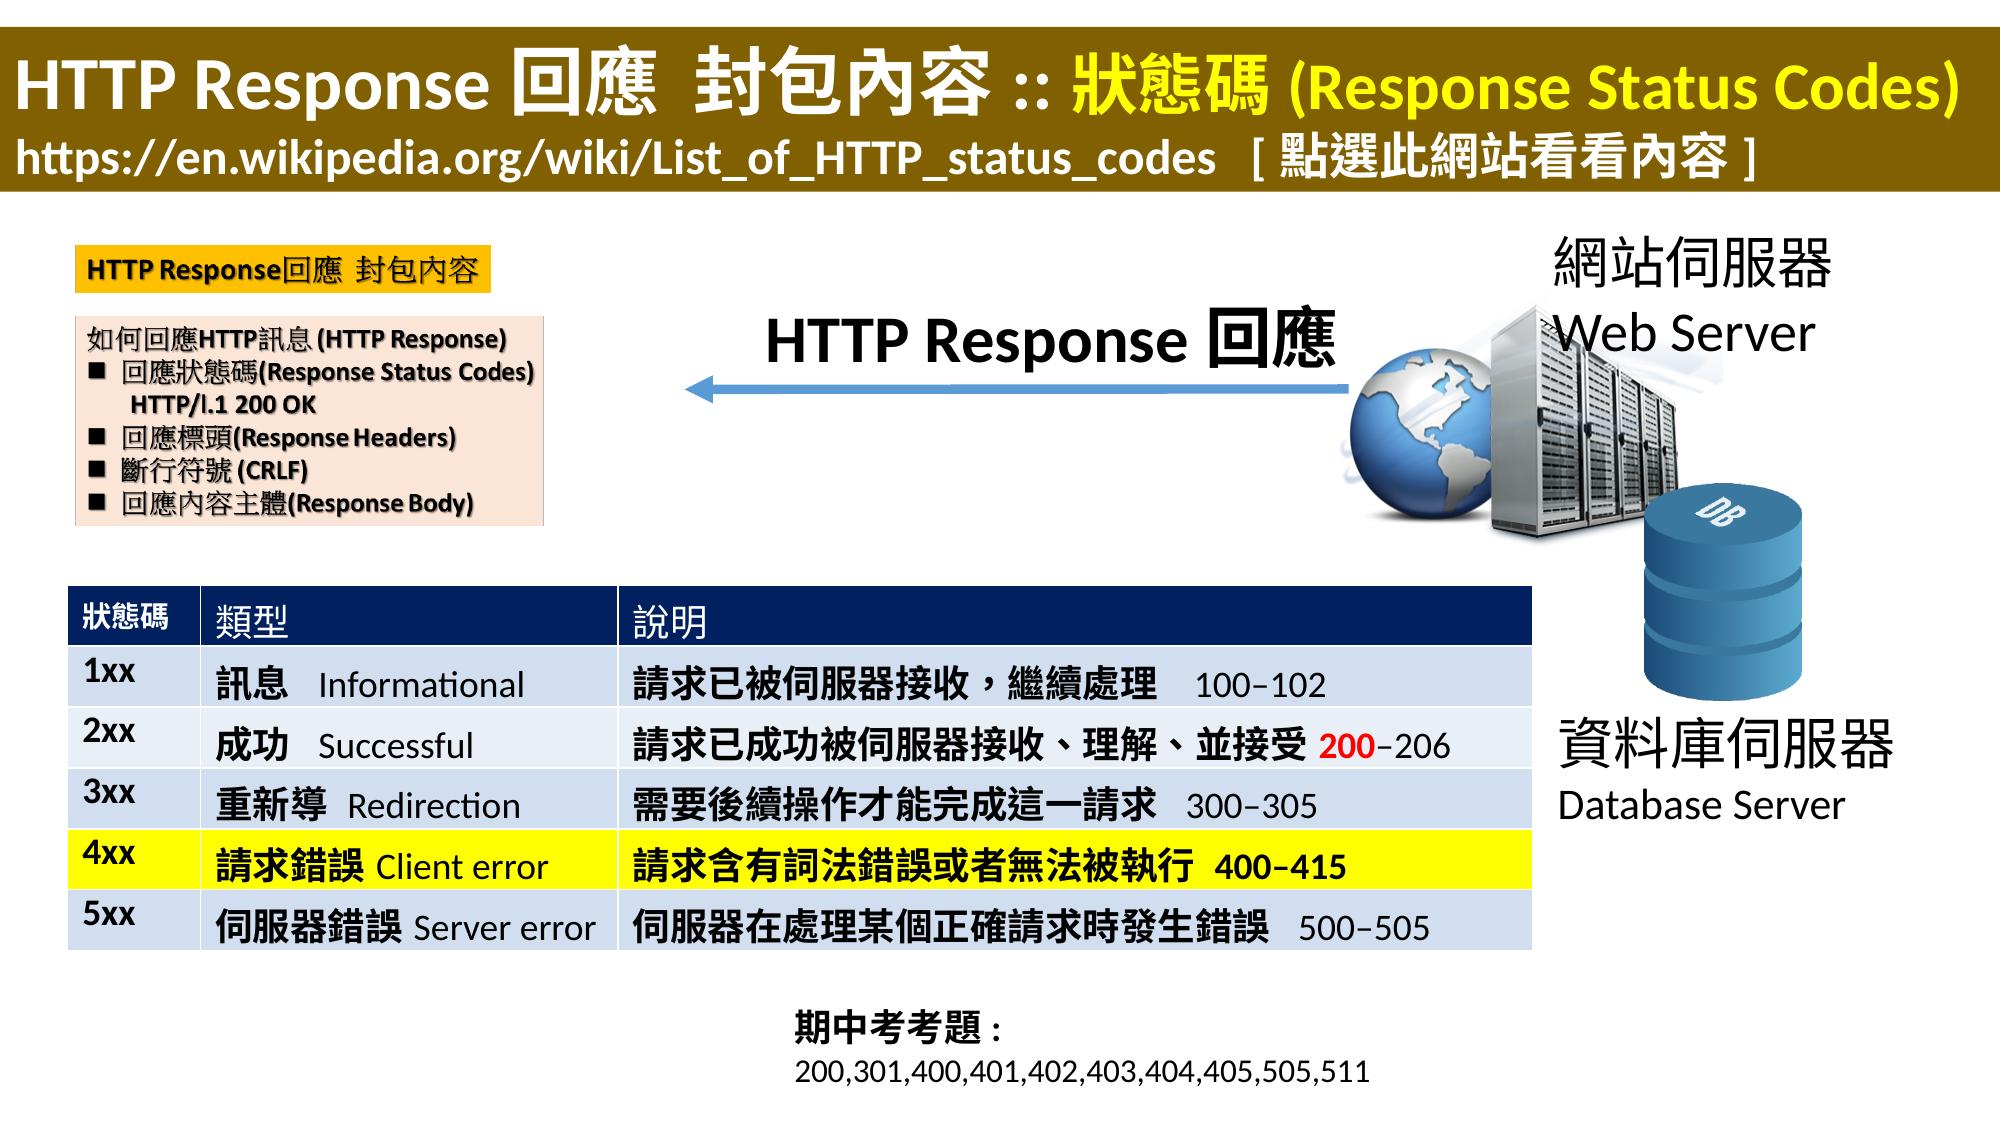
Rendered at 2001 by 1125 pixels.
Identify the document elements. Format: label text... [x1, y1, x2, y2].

text_box 資料庫伺服器 Database Server [1542, 700, 1911, 836]
table_cell 5xx [68, 890, 200, 950]
text_box 期中考考題: 200,301,400,401,402,403,404,405,505,511 [779, 997, 1387, 1097]
text_box 網站伺服器 Web Server [1538, 220, 1850, 370]
table_cell 成功 Successful [201, 708, 617, 767]
table_cell 請求含有詞法錯誤或者無法被執行 400–415 [619, 830, 1532, 889]
table_cell 請求已被伺服器接收，繼續處理 100–102 [619, 647, 1532, 706]
text_box HTTP Response回應 封包內容::狀態碼(Response Status Codes) https://en.wikipedia.org/wiki/List_of_HTTP_status_codes [點選此網站看看內容] [0, 26, 2000, 192]
table_header 狀態碼 [68, 586, 200, 645]
text_box HTTP Response回應 [750, 288, 1323, 384]
table_cell 請求已成功被伺服器接收、理解、並接受200–206 [619, 708, 1532, 767]
table_header 類型 [201, 586, 617, 645]
table_cell 需要後續操作才能完成這一請求 300–305 [619, 769, 1532, 828]
table_cell 重新導 Redirection [201, 769, 617, 828]
picture [67, 239, 554, 539]
table_cell 2xx [68, 708, 200, 767]
table_cell 伺服器錯誤Server error [201, 890, 617, 950]
table_cell 3xx [68, 769, 200, 828]
table_cell 伺服器在處理某個正確請求時發生錯誤 500–505 [619, 890, 1532, 950]
table_cell 請求錯誤Client error [201, 830, 617, 889]
table_cell 1xx [68, 647, 200, 706]
table_cell 訊息 Informational [201, 647, 617, 706]
table_header 說明 [619, 586, 1532, 645]
table_cell 4xx [68, 830, 200, 889]
picture [1323, 285, 1802, 701]
